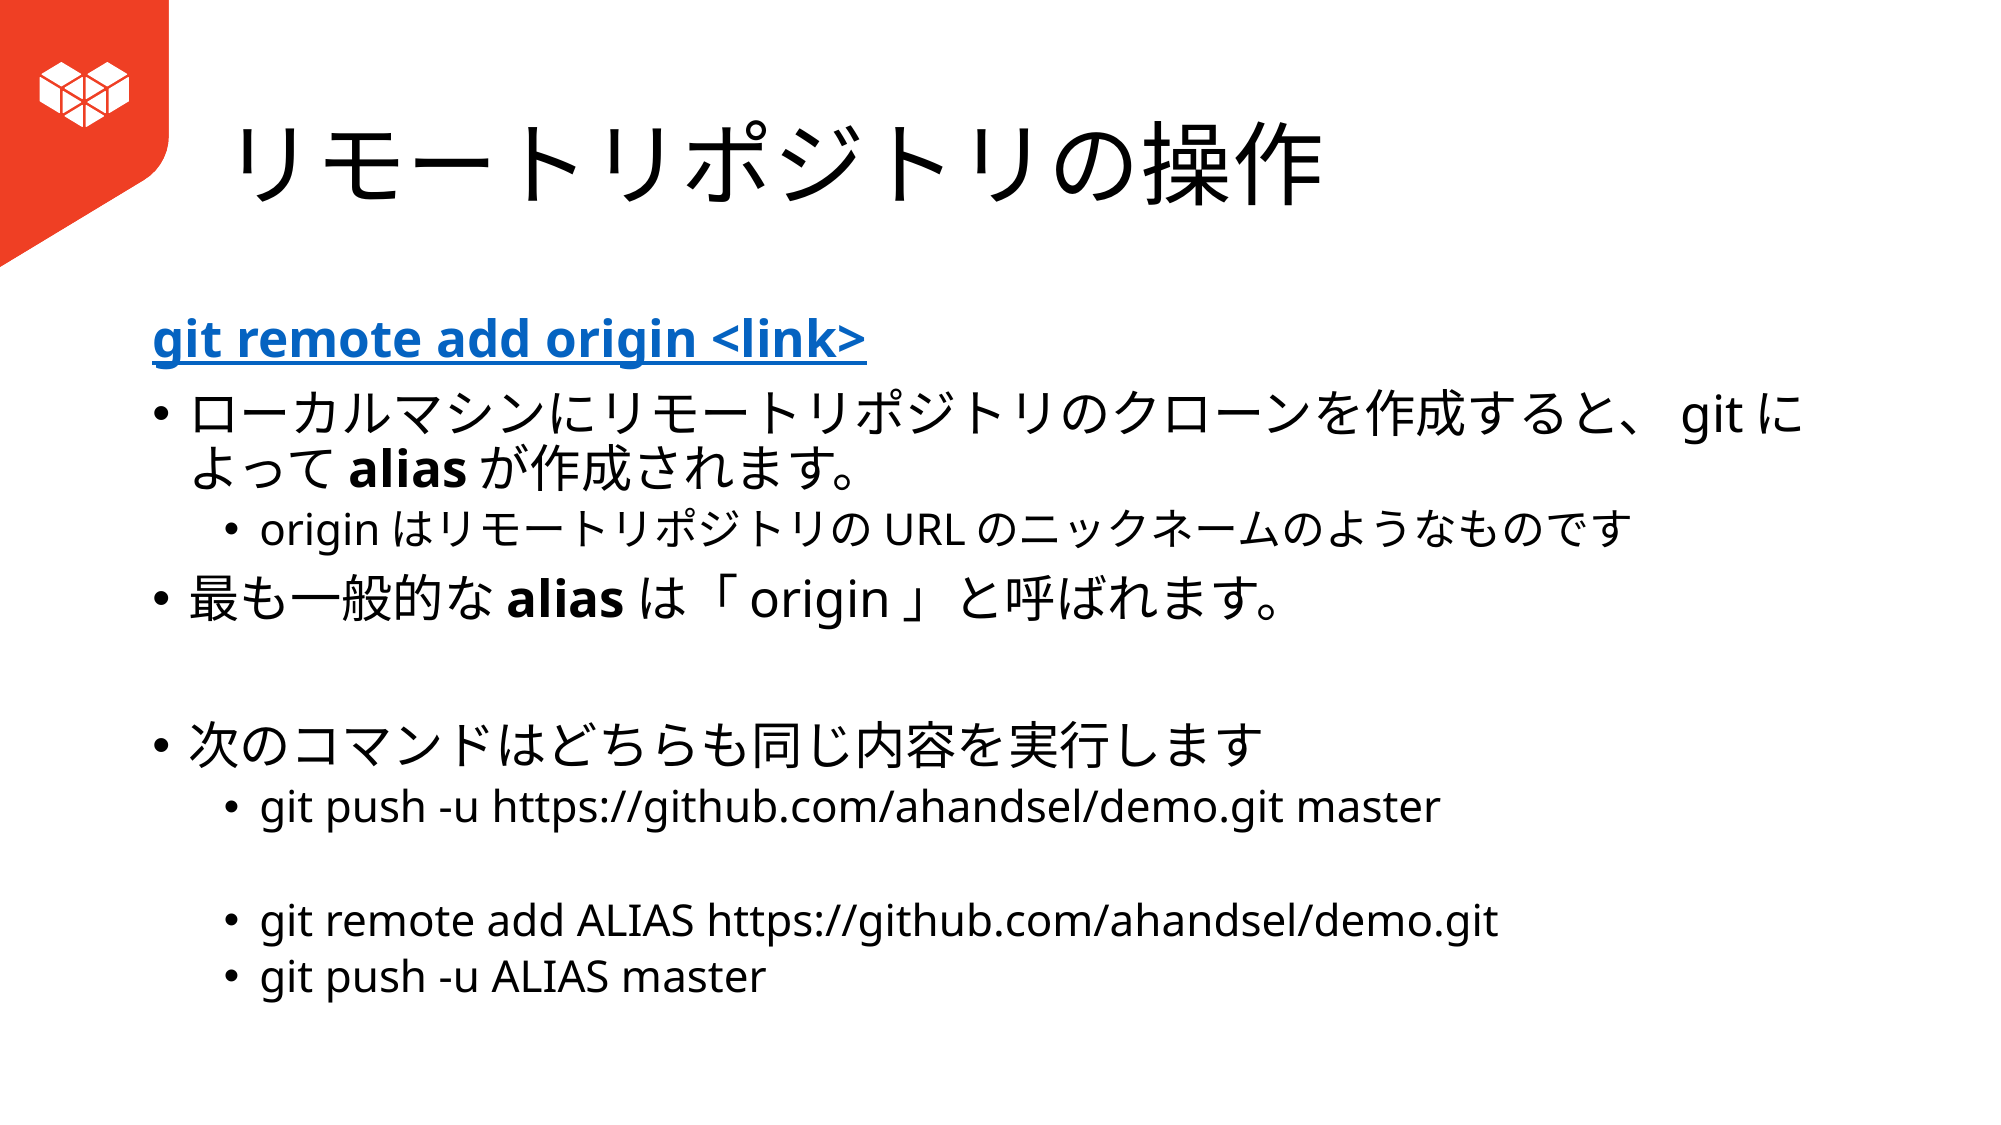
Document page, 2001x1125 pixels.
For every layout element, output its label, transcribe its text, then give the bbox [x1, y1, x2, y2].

list git remote add origin <link> ローカルマシンにリモートリポジトリのクローンを作成すると、gitによってaliasが作成されます。 originはリモートリポジトリのURLのニックネームのようなものです 最も一般的なaliasは「origin」と呼ばれます。 次のコマンドはどちらも同じ内容を実行します git push -u https://github.com/ahandsel/demo.git master git remote add ALIAS https://github.com/ahandsel/demo.git git push -u ALIAS master [137, 299, 1863, 1014]
title リモートリポジトリの操作 [208, 59, 1863, 278]
